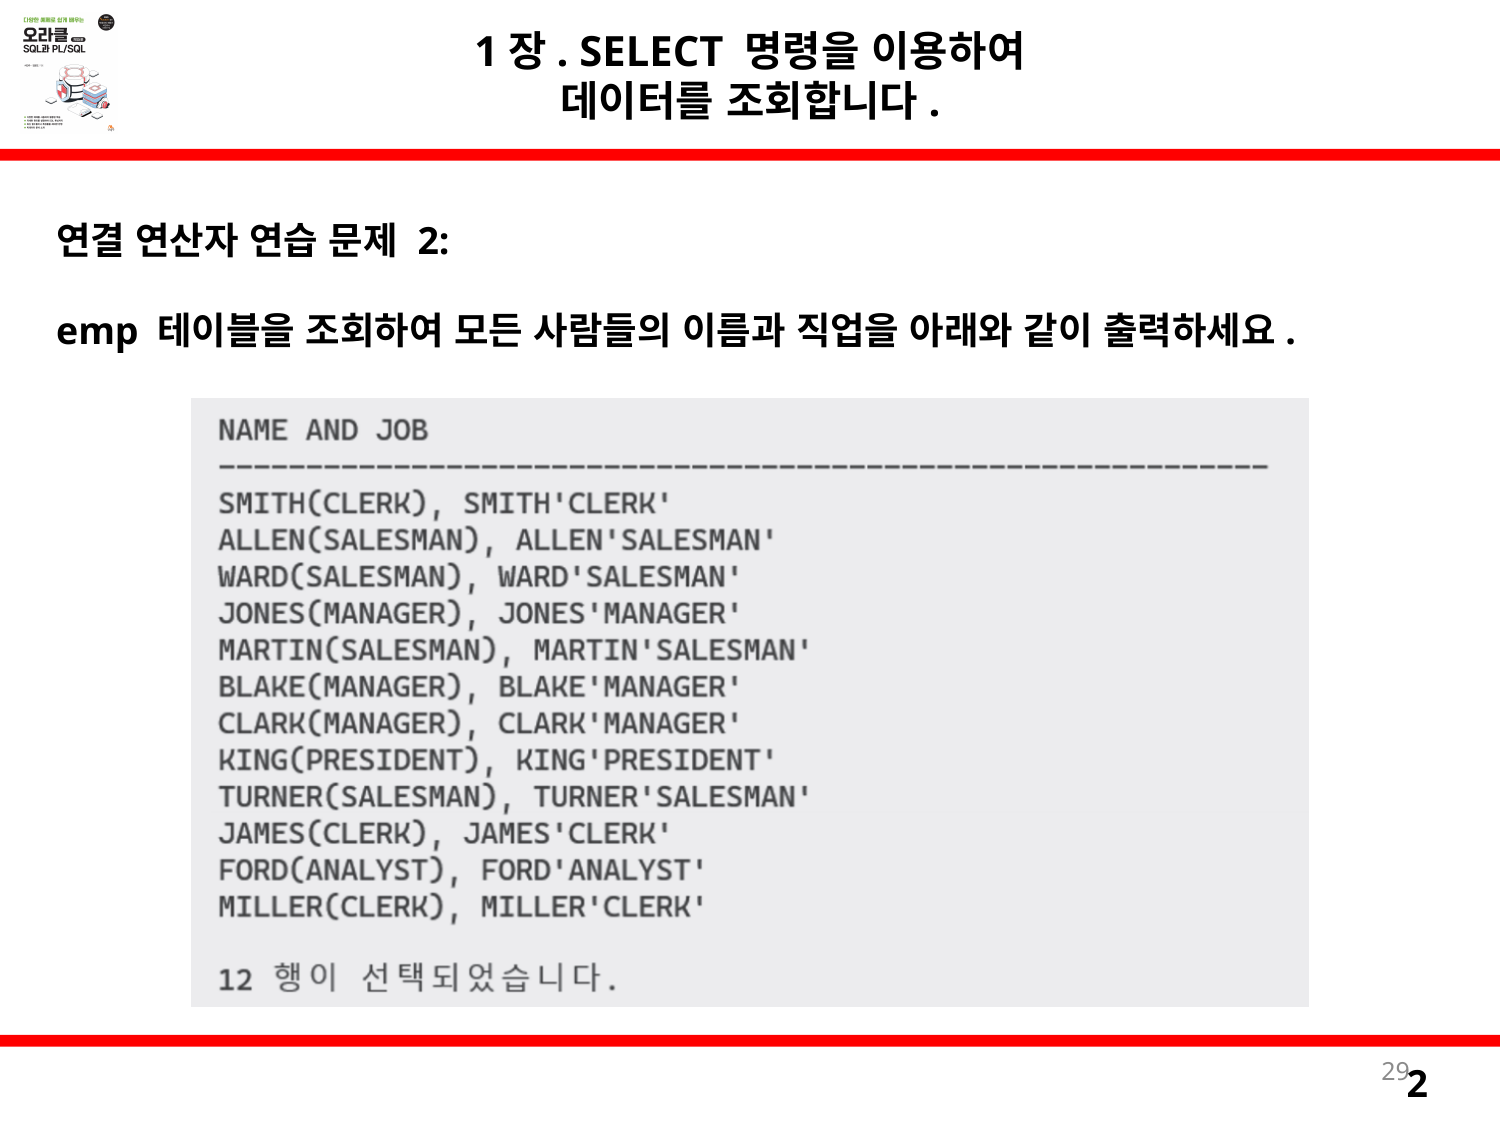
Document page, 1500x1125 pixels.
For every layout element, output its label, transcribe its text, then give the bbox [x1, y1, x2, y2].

text_box [0, 1033, 1500, 1049]
picture [19, 12, 118, 134]
slide_number 29 [1074, 1042, 1425, 1103]
text_box [0, 147, 1500, 163]
text_box 연결 연산자 연습 문제 2: emp 테이블을 조회하여 모든 사람들의 이름과 직업을 아래와 같이 출력하세요. [39, 194, 1402, 375]
picture [191, 397, 1309, 1007]
text_box 1장. SELECT 명령을 이용하여 데이터를 조회합니다. [252, 0, 1260, 151]
text_box 2 [1363, 1056, 1473, 1108]
